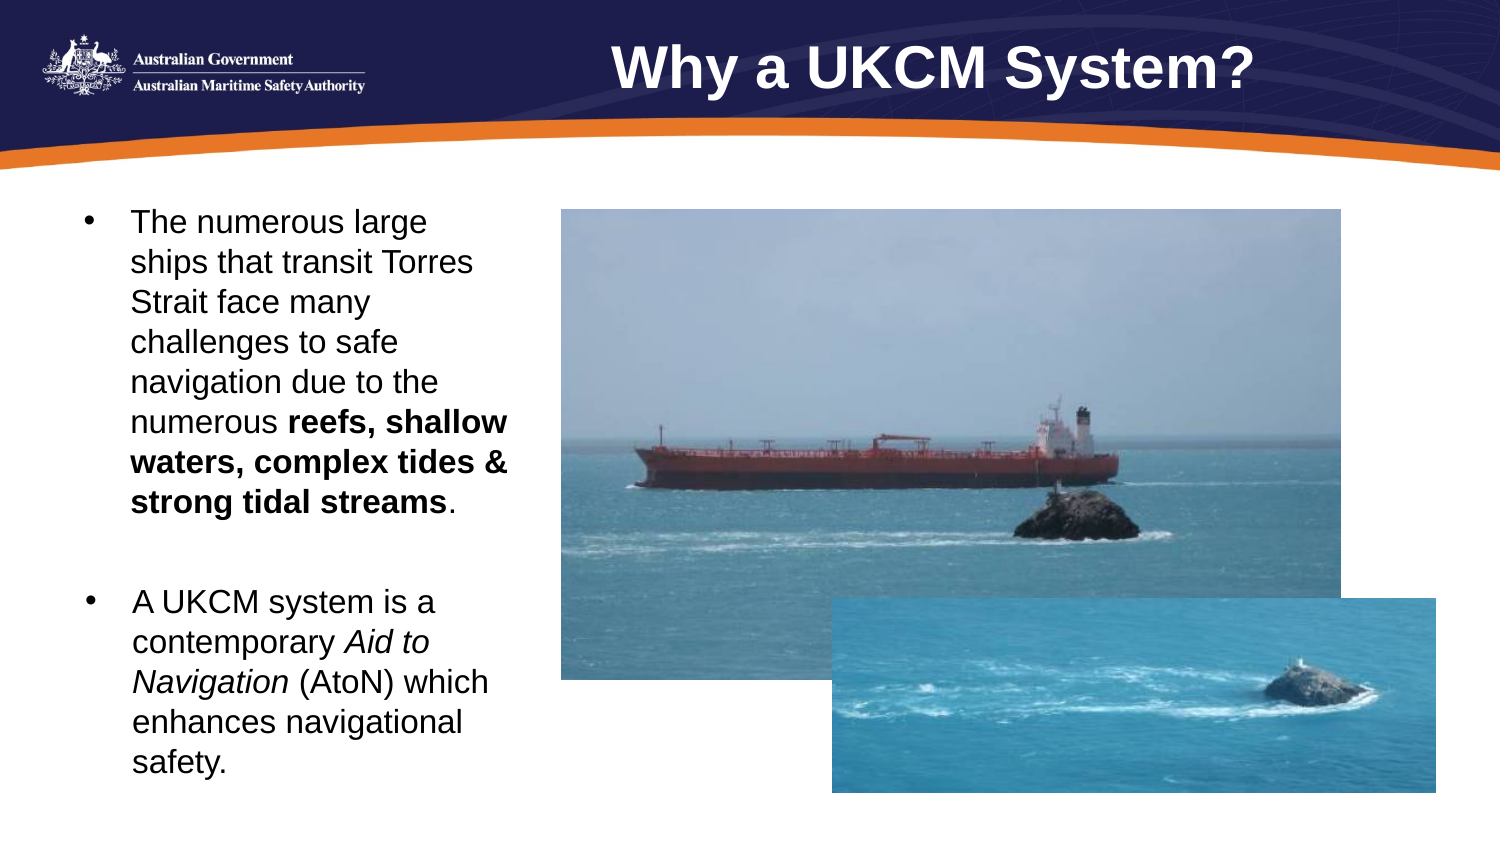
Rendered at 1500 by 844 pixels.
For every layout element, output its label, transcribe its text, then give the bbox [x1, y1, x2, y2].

list The numerous large ships that transit Torres Strait face many challenges to safe navigation due to the numerous reefs, shallow waters, complex tides & strong tidal streams. [39, 192, 526, 512]
picture [0, 0, 1500, 174]
title Why a UKCM System? [596, 20, 1341, 115]
picture [560, 208, 1436, 793]
text_box A UKCM system is a contemporary Aid to Navigation (AtoN) which enhances navigational safety. [41, 573, 526, 788]
